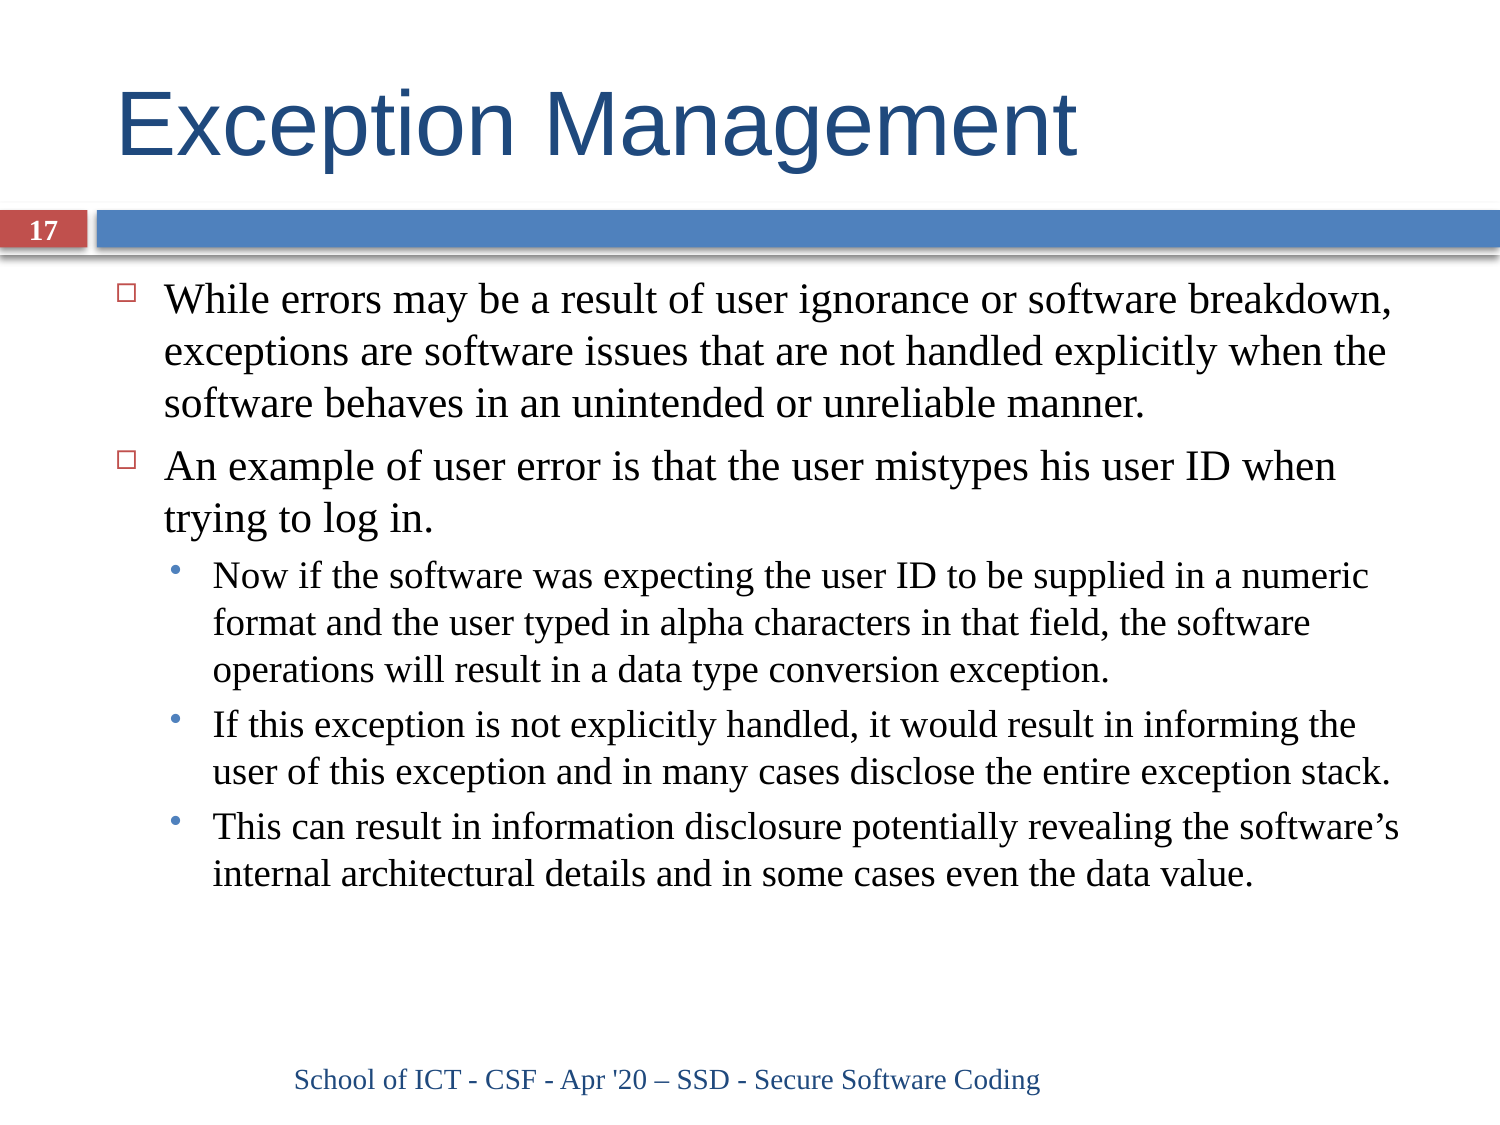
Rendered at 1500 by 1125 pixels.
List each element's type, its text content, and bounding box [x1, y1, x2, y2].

title Exception Management [100, 37, 1438, 200]
footer School of ICT - CSF - Apr '20 – SSD - Secure Software Coding [99, 1048, 1057, 1108]
slide_number 17 [0, 208, 88, 249]
list While errors may be a result of user ignorance or software breakdown, exceptions are software issues that are not handled explicitly when the software behaves in an unintended or unreliable manner. An example of user error is that the user mistypes his user ID when trying to log in. Now if the software was expecting the user ID to be supplied in a numeric format and the user typed in alpha characters in that field, the software operations will result in a data type conversion exception. If this exception is not explicitly handled, it would result in informing the user of this exception and in many cases disclose the entire exception stack. This can result in information disclosure potentially revealing the software’s internal architectural details and in some cases even the data value. [100, 262, 1438, 1000]
